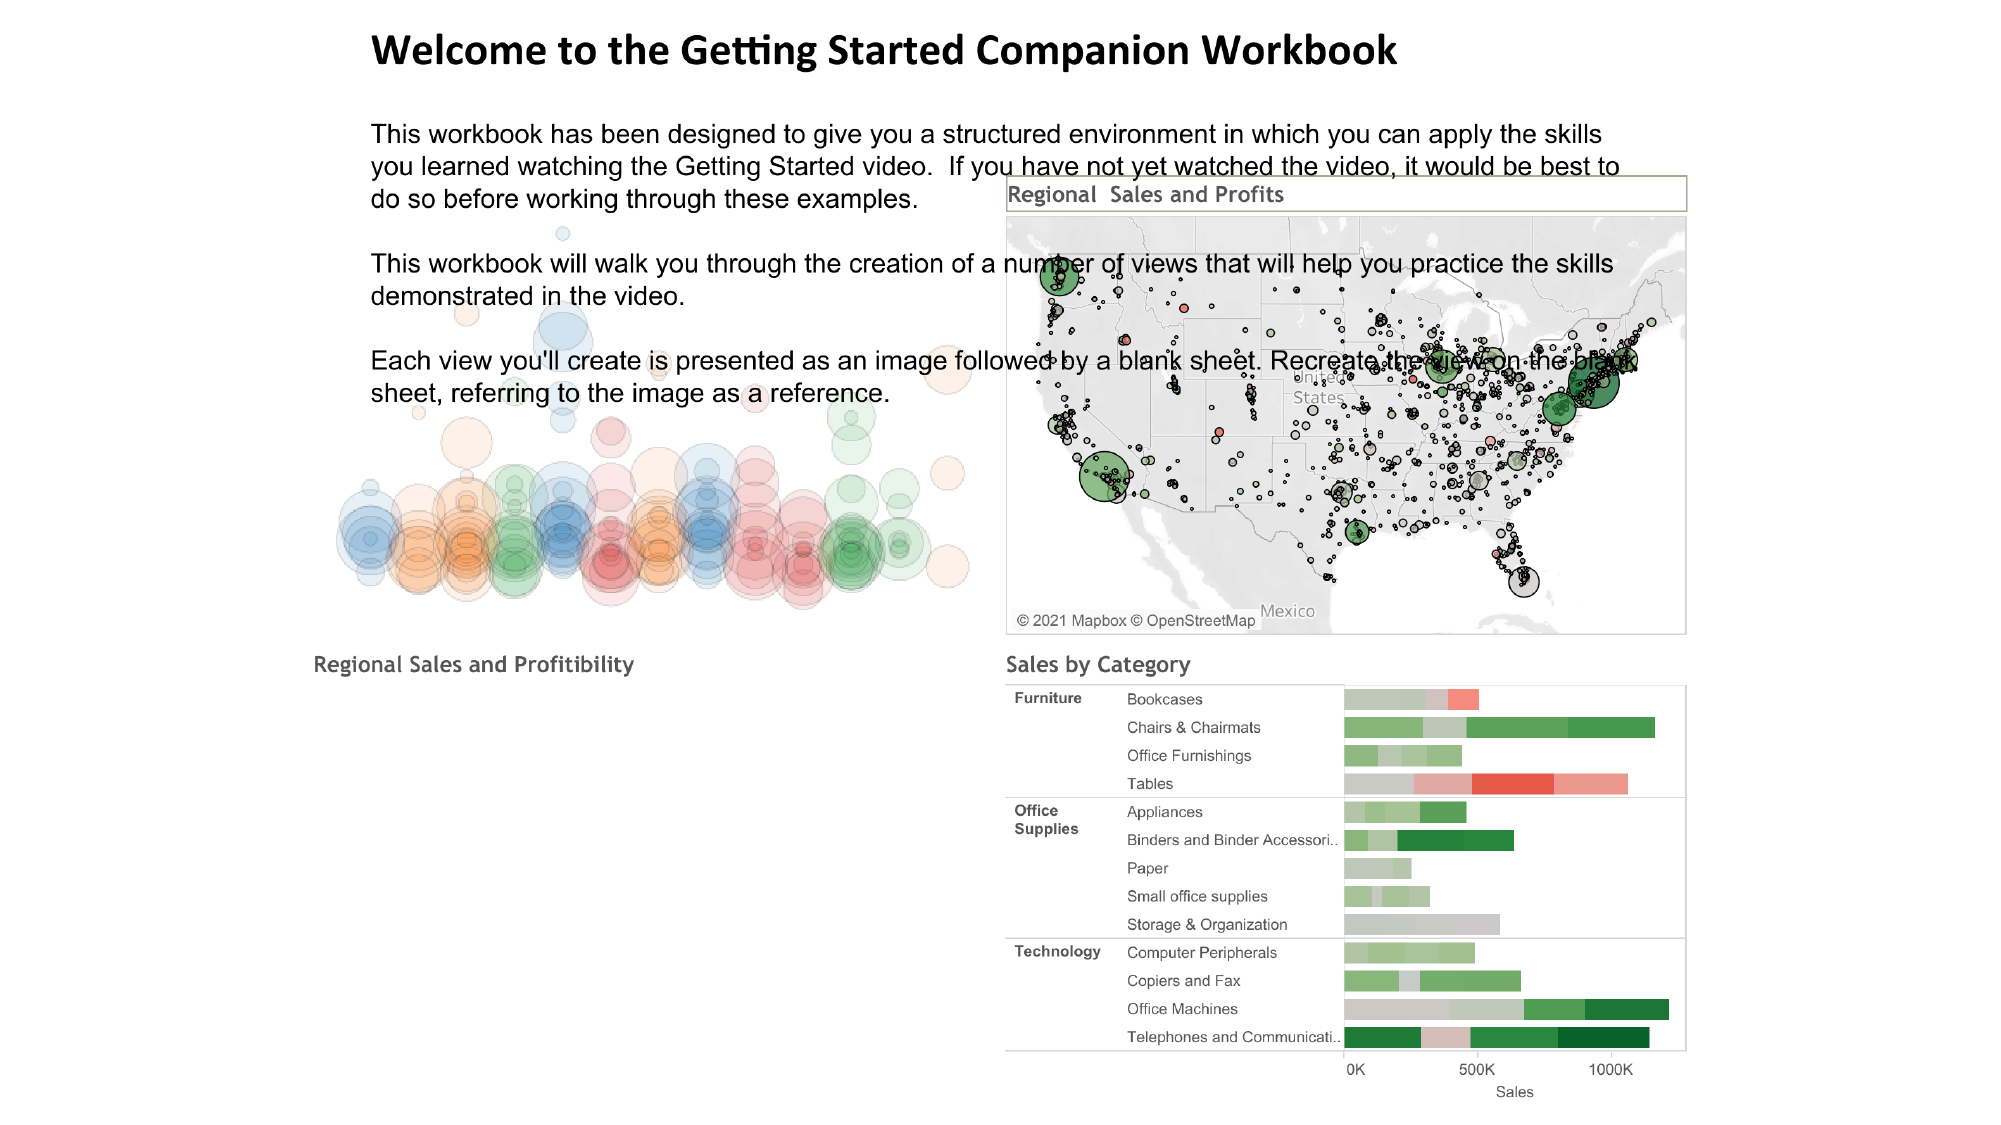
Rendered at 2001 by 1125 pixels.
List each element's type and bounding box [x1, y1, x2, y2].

picture [296, 0, 1704, 1125]
